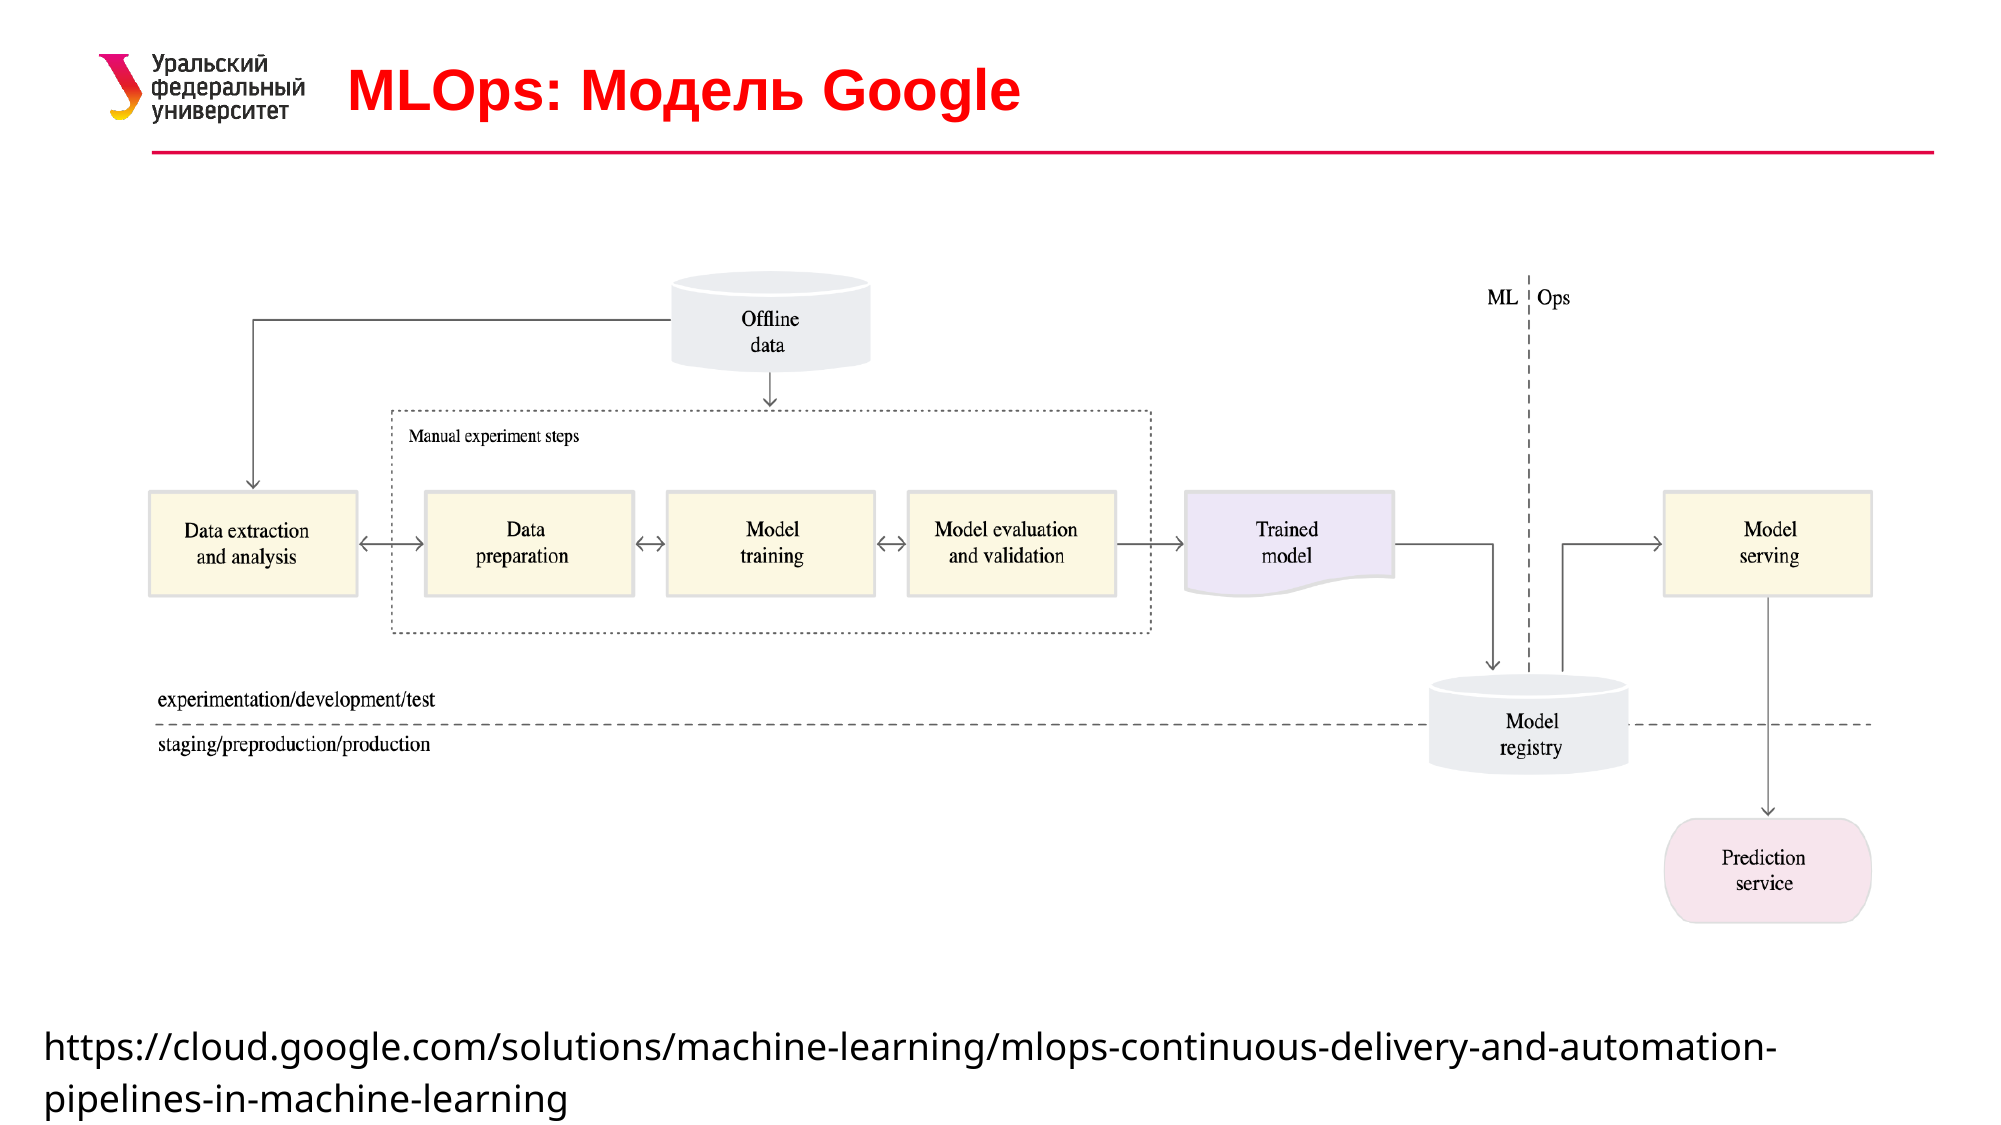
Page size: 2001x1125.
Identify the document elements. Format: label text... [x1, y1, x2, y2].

text_box https://cloud.google.com/solutions/machine-learning/mlops-continuous-delivery-and-automation-pipelines-in-machine-learning [28, 1008, 1948, 1125]
text_box MLOps: Модель Google [332, 45, 1812, 130]
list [98, 52, 320, 124]
picture [136, 252, 1896, 954]
text_box [151, 150, 1935, 155]
